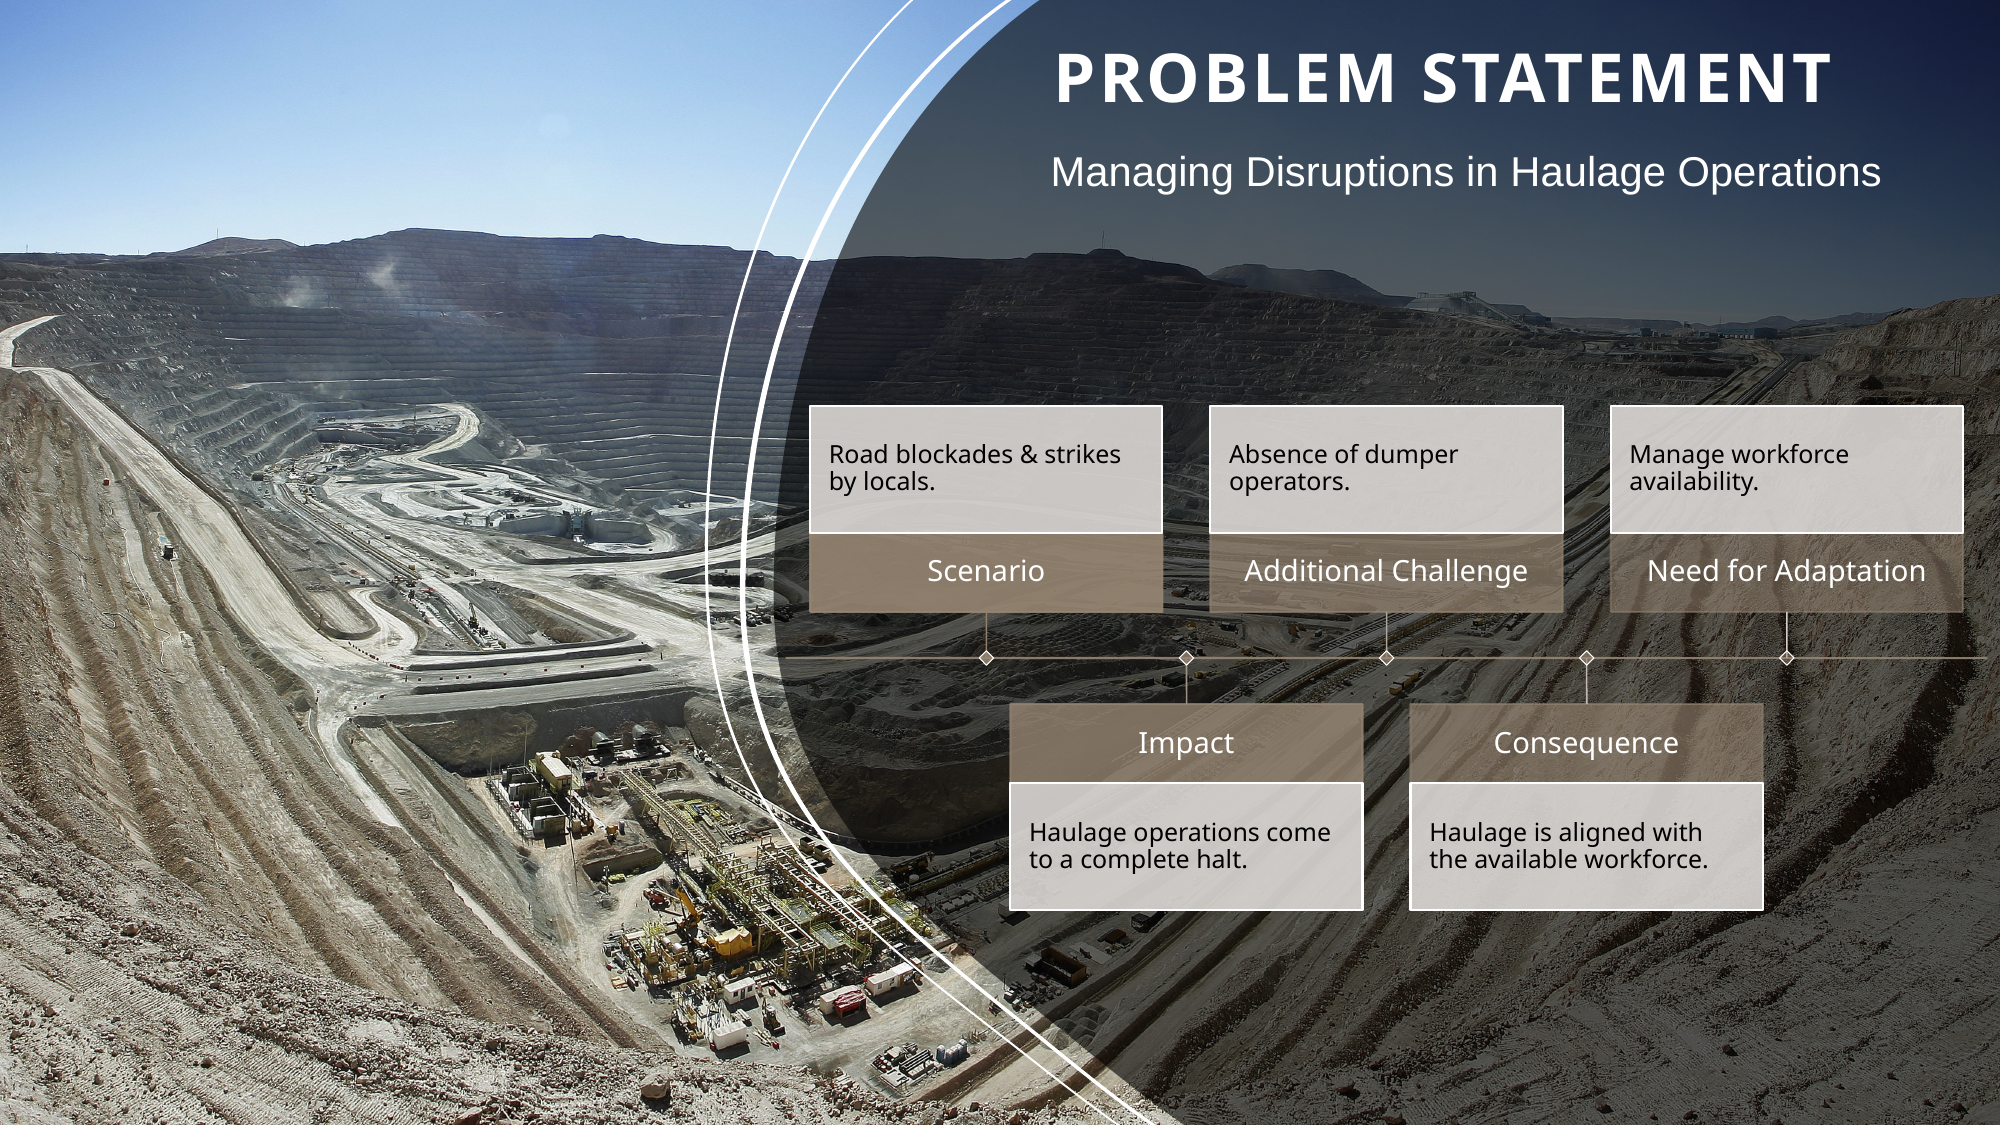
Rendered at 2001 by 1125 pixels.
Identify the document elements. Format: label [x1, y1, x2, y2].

picture [0, 0, 2000, 1125]
text_box [785, 328, 1988, 988]
